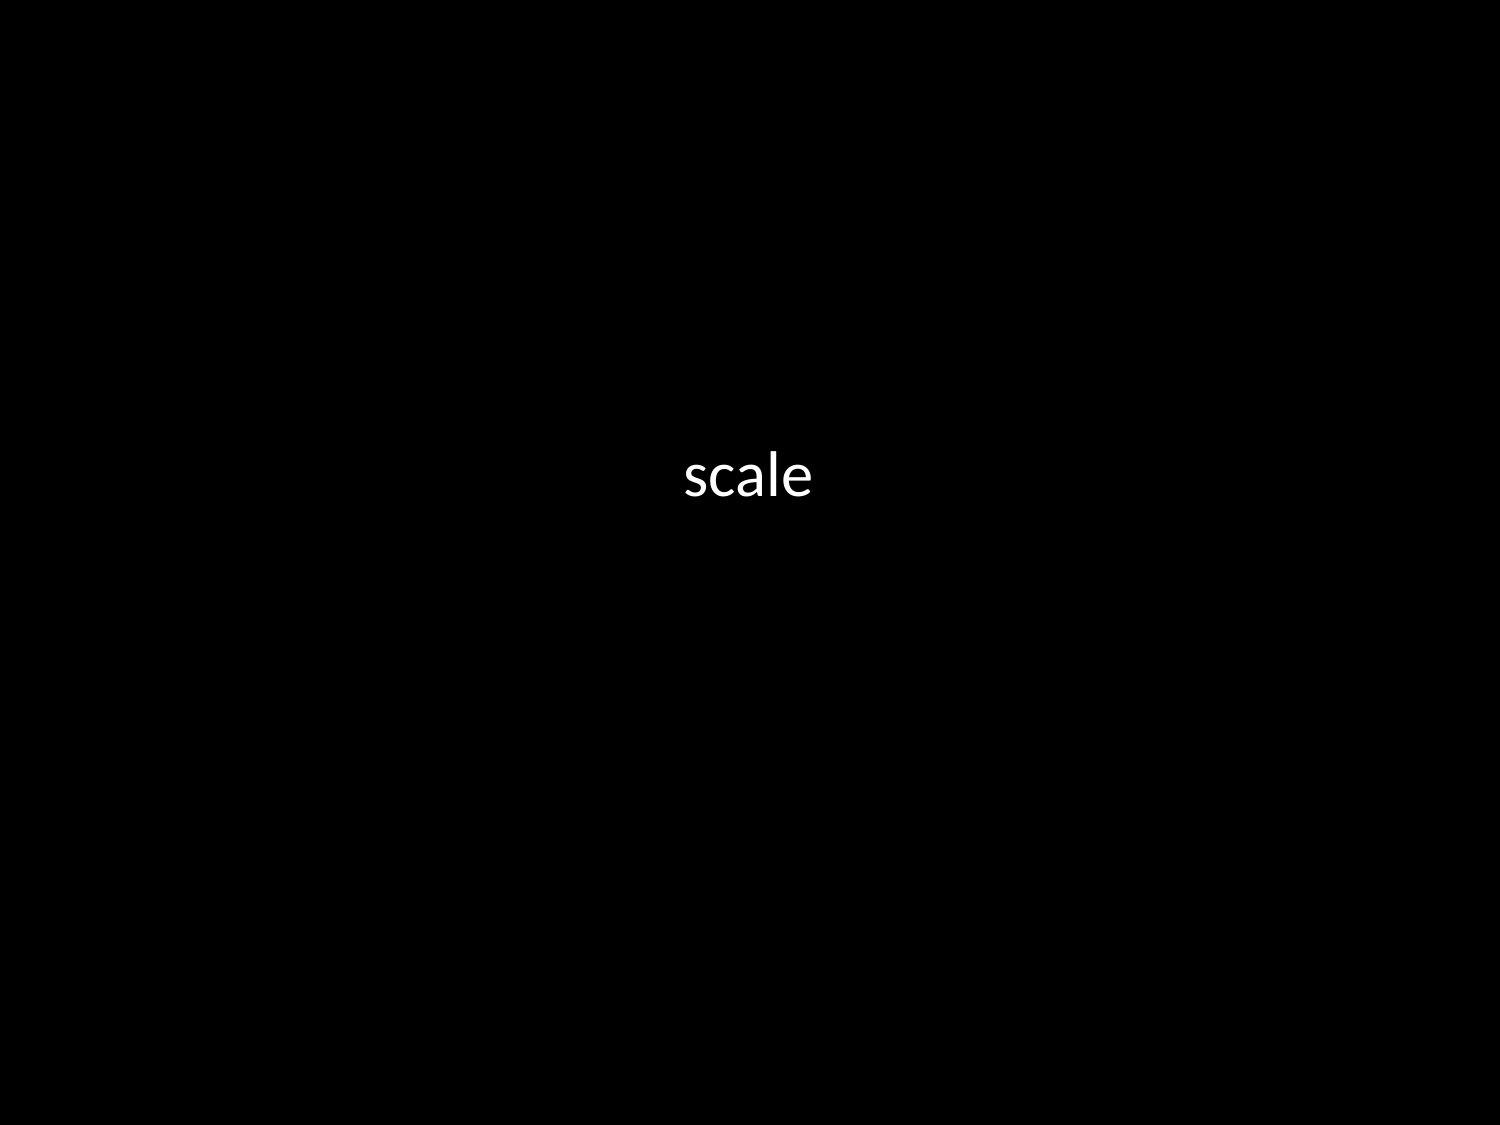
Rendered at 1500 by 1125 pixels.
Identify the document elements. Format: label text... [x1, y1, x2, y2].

list scale [668, 424, 832, 537]
